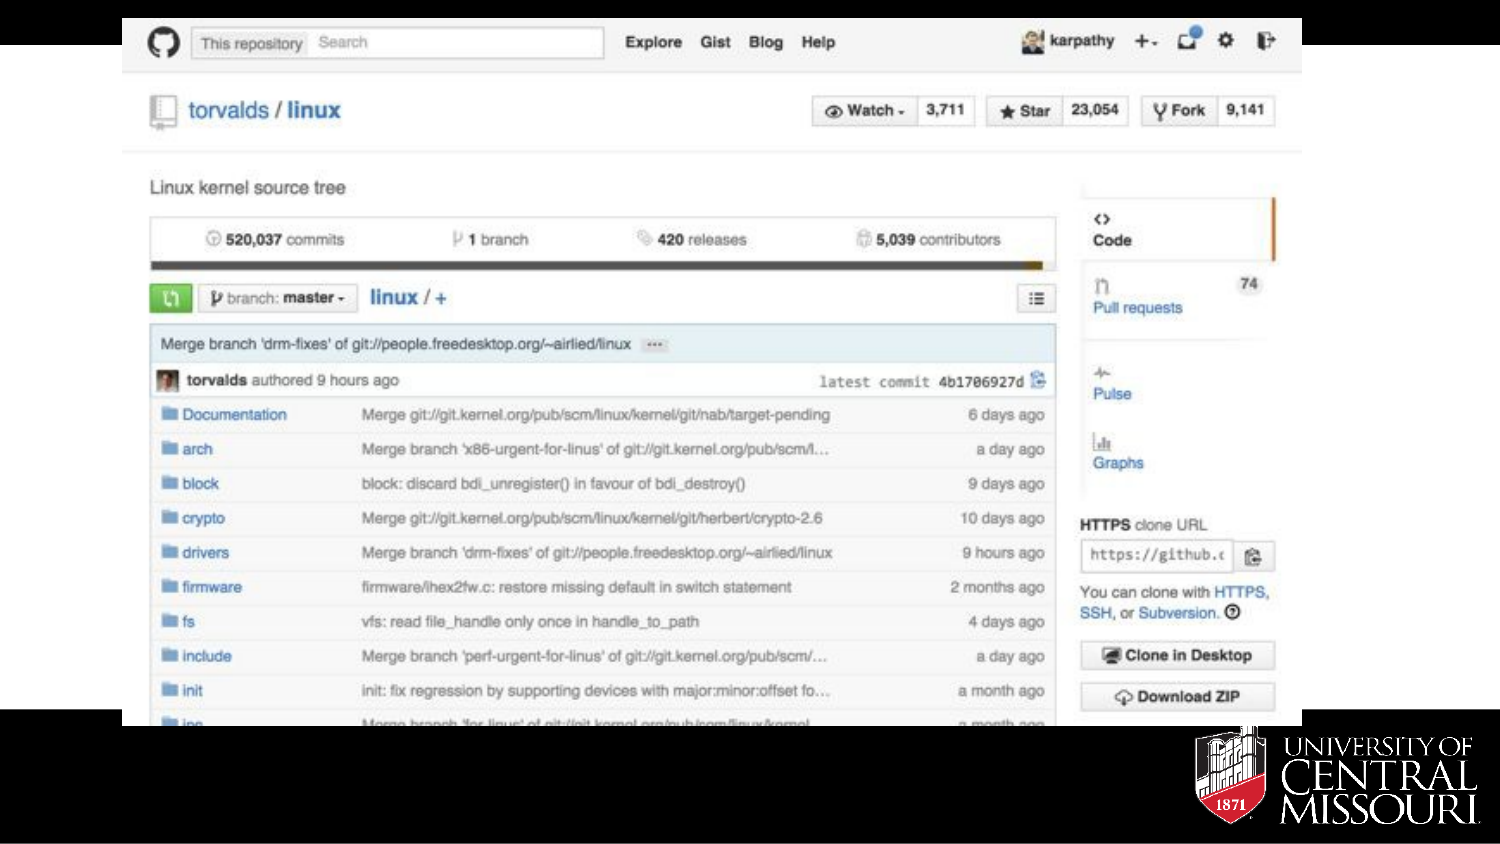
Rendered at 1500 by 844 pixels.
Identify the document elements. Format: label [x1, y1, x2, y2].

picture [122, 18, 1488, 832]
